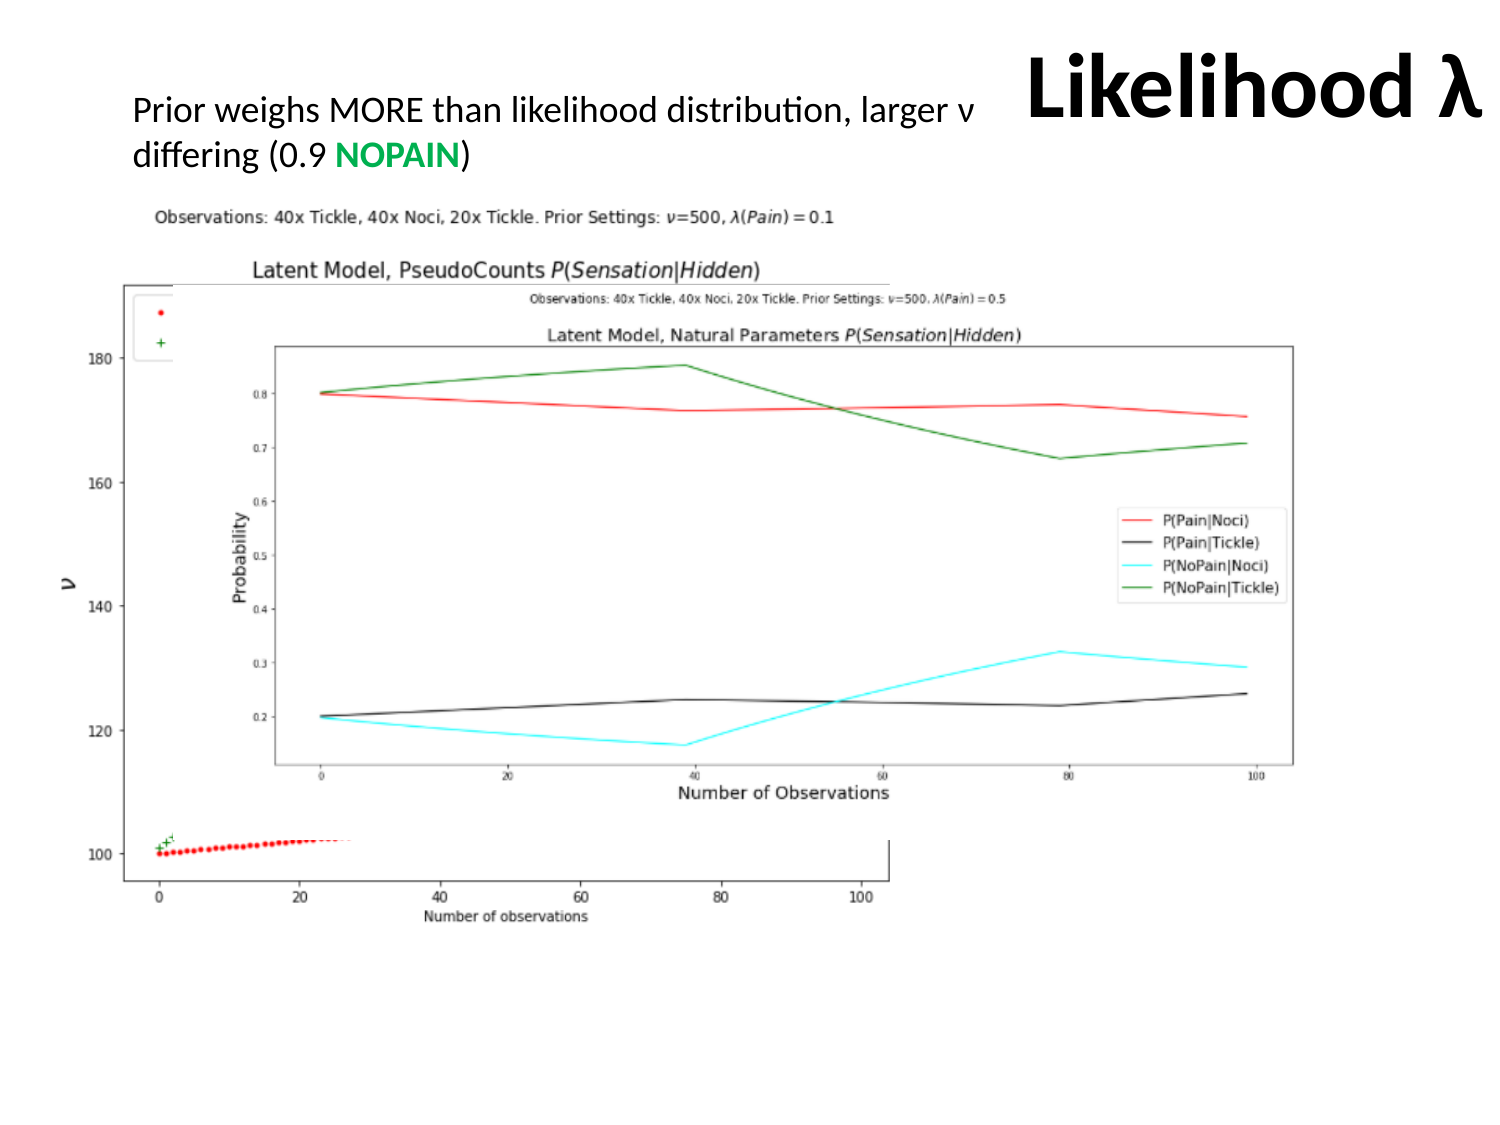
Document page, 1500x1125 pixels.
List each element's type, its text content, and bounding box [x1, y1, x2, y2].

text_box Likelihood λ [1011, 18, 1498, 144]
picture [52, 196, 1327, 941]
text_box Prior weighs MORE than likelihood distribution, larger ν differing (0.9 NOPAIN) [117, 78, 990, 183]
